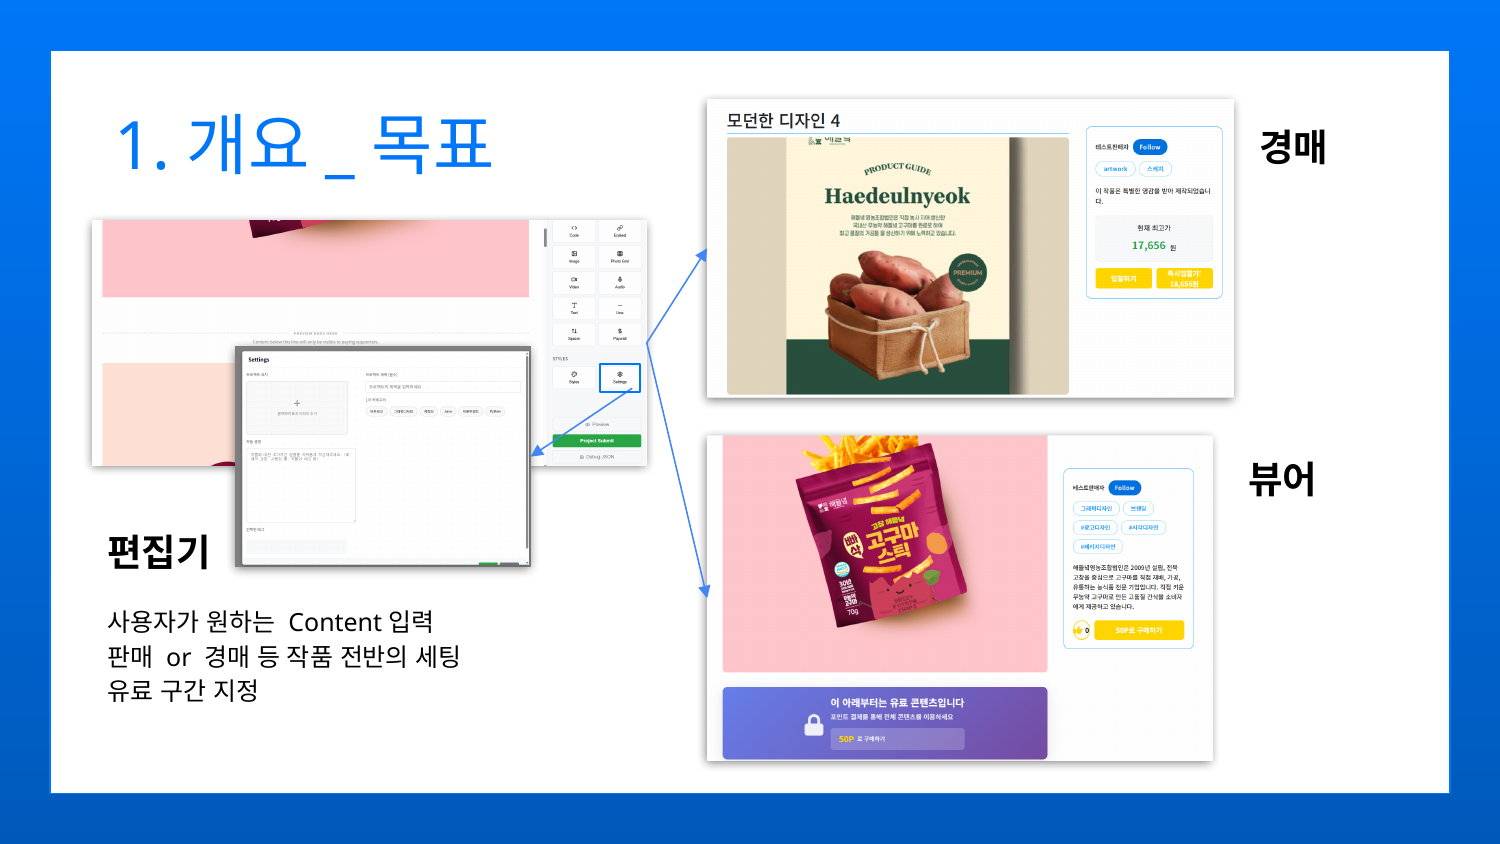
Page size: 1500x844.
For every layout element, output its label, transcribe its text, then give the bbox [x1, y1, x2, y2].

text_box 1.개요_목표 [99, 87, 541, 198]
text_box 편집기 [92, 513, 278, 587]
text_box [646, 248, 708, 342]
picture [706, 435, 1213, 762]
text_box 뷰어 [1233, 441, 1419, 517]
text_box [49, 50, 1451, 794]
picture [706, 99, 1234, 398]
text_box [530, 388, 633, 457]
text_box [646, 342, 708, 599]
text_box 사용자가 원하는 Content입력 판매 or 경매 등 작품 전반의 세팅 유료 구간 지정 [92, 587, 640, 721]
text_box 경매 [1244, 108, 1430, 184]
picture [92, 220, 647, 568]
